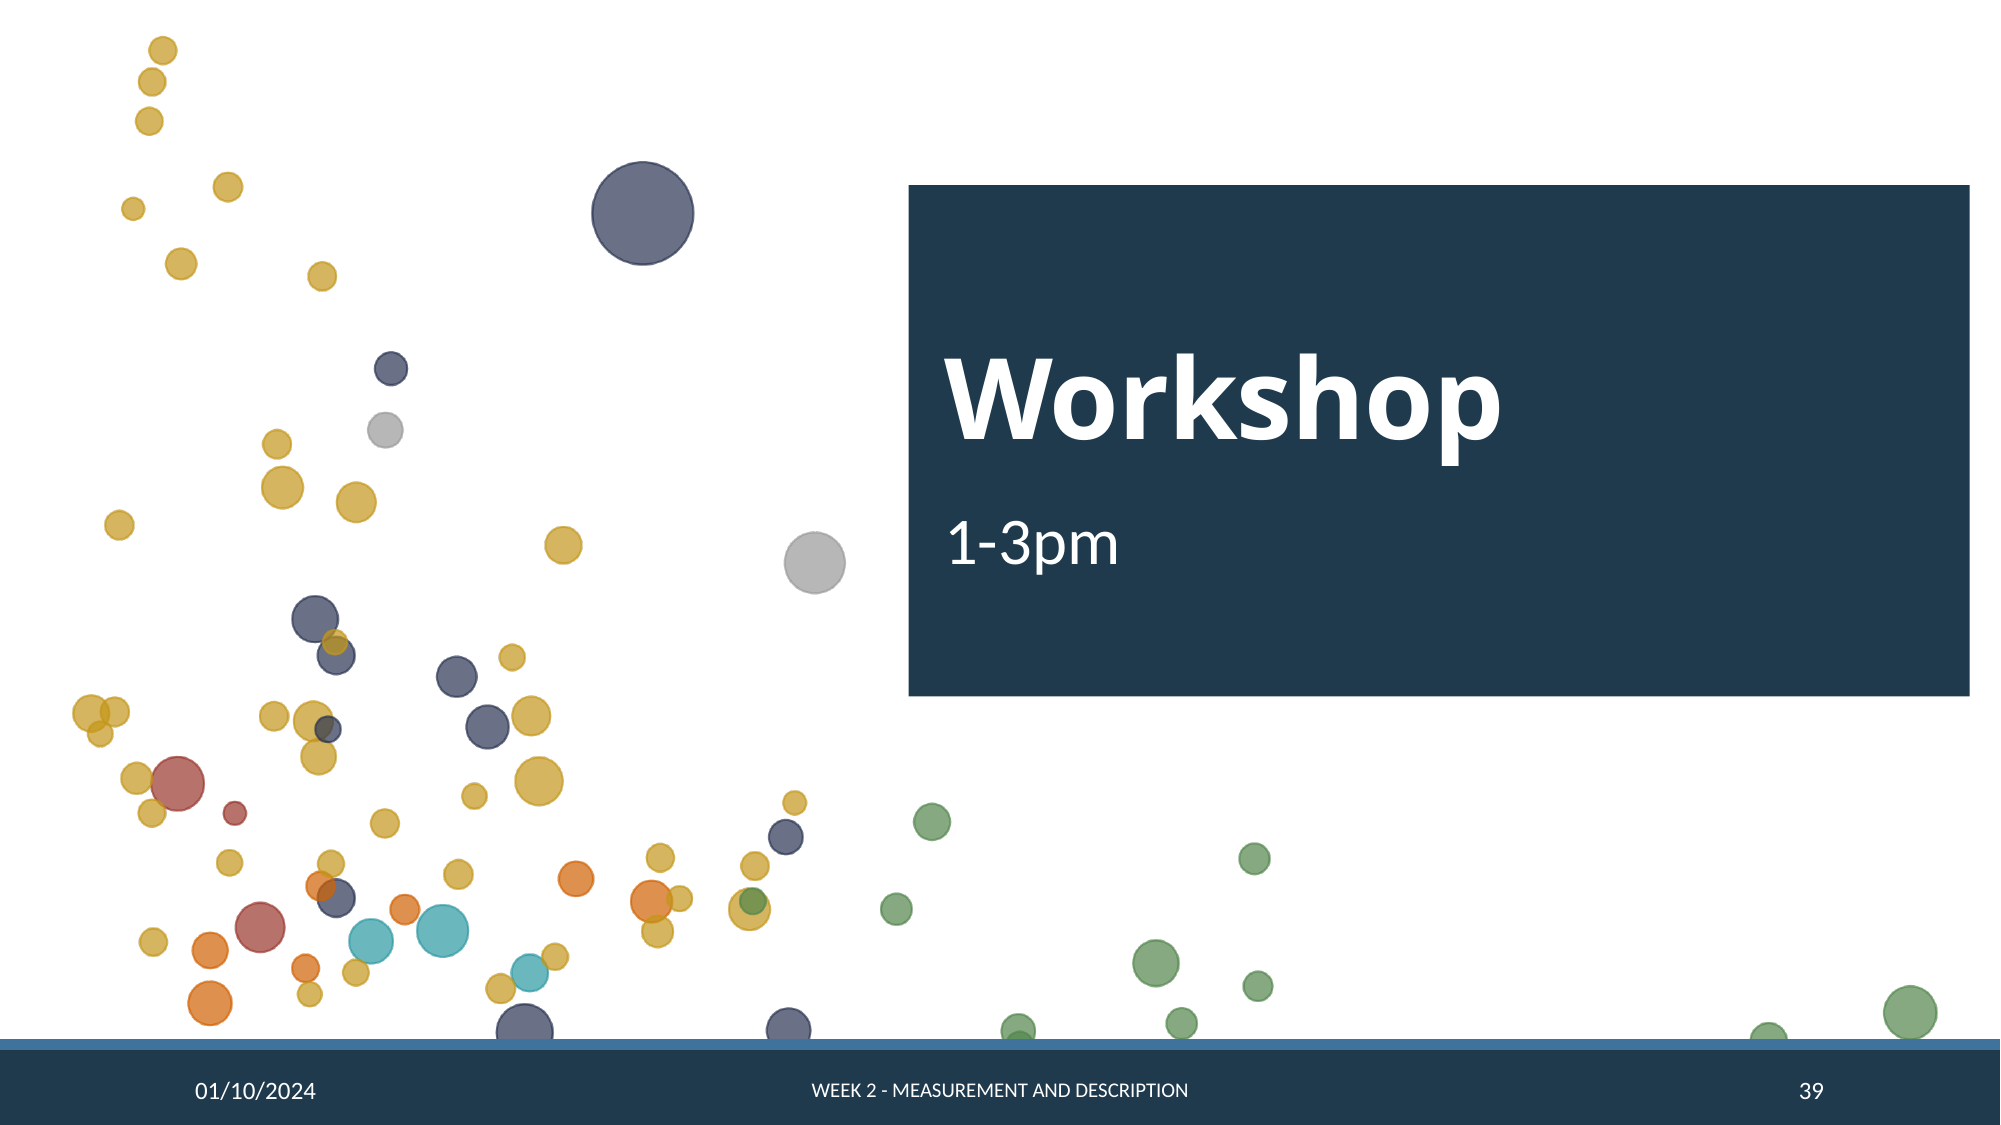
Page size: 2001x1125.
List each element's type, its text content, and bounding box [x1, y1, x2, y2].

slide_number 39 [1624, 1059, 1840, 1120]
list 1-3pm [929, 507, 1950, 668]
title Workshop [929, 219, 1950, 463]
picture [0, 0, 2001, 1125]
footer Week 2 - Measurement and Description [604, 1059, 1396, 1120]
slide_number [180, 1059, 586, 1120]
